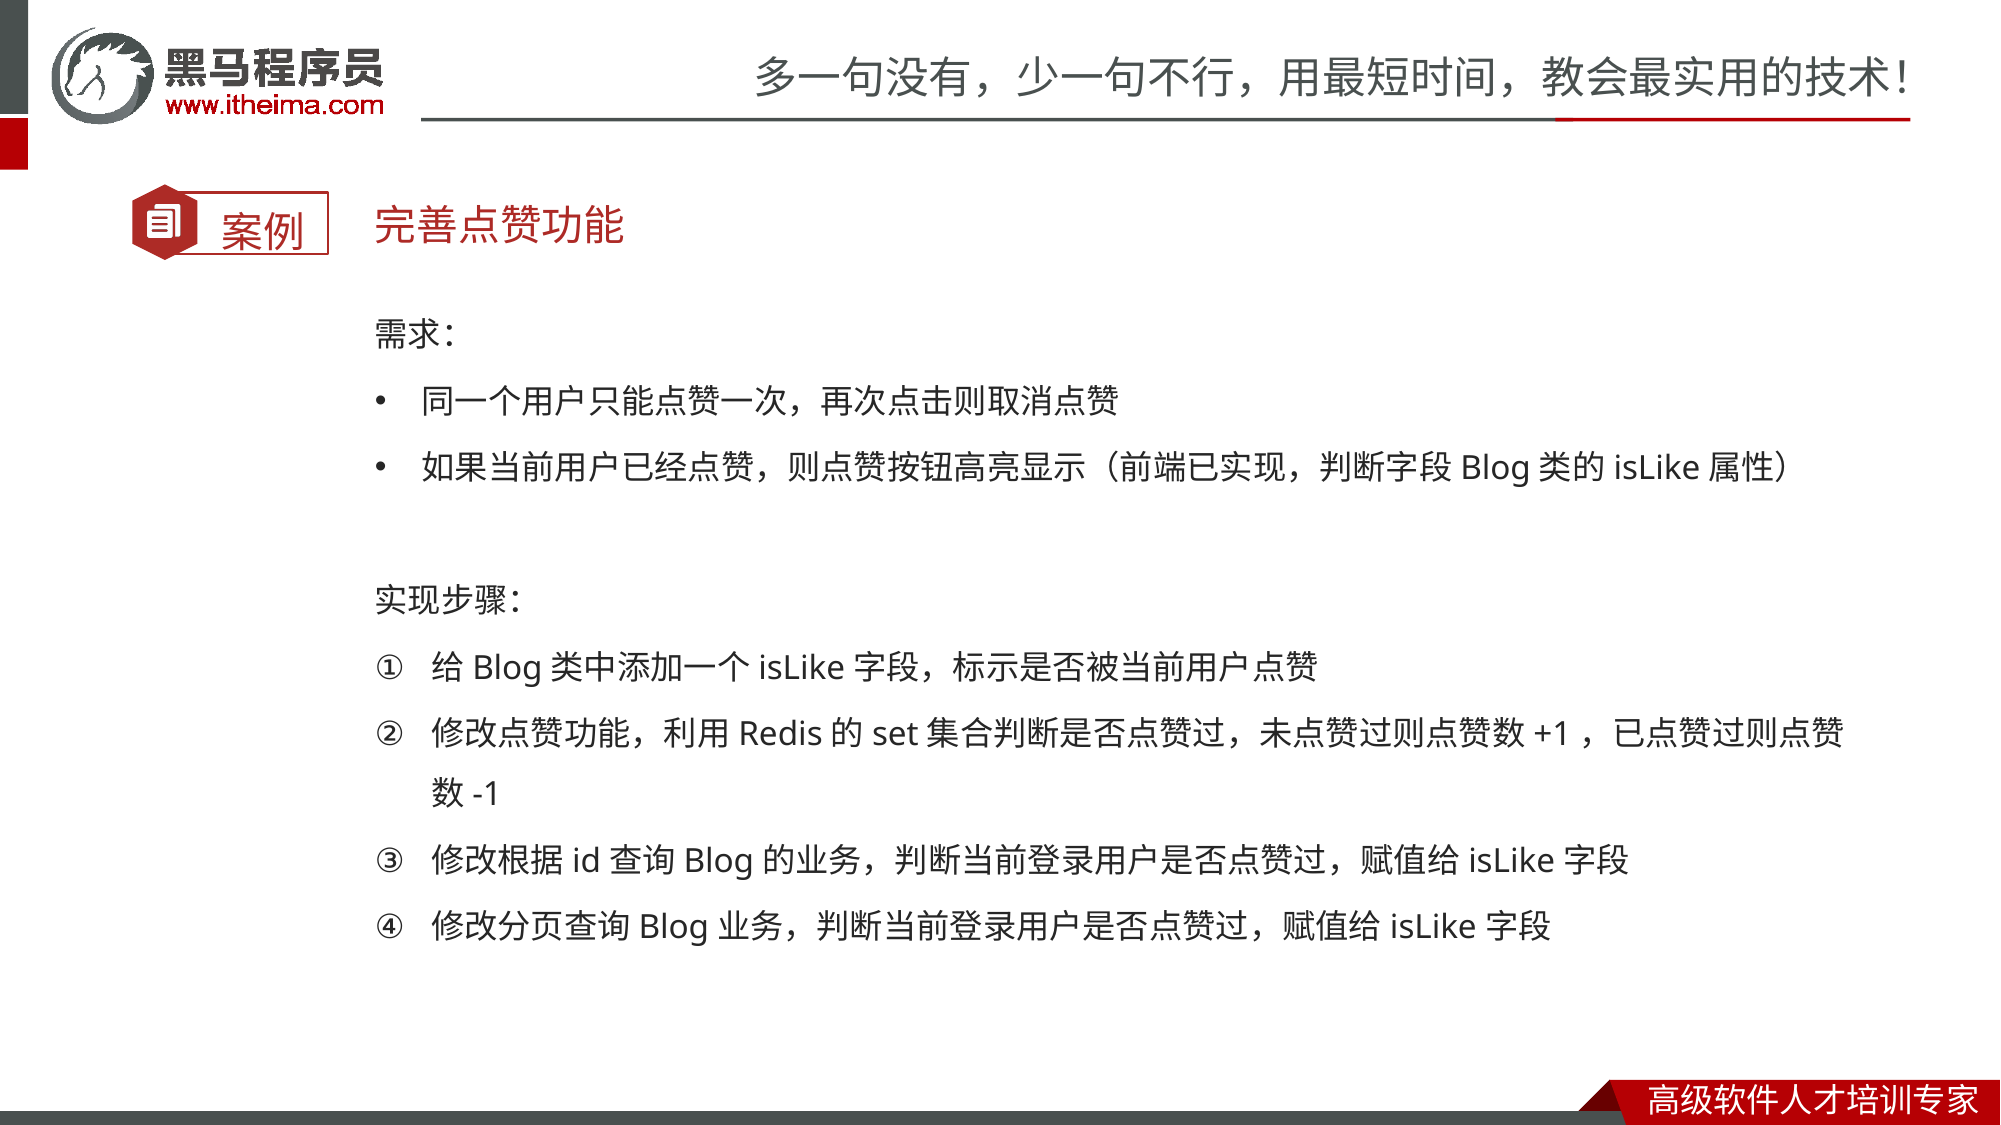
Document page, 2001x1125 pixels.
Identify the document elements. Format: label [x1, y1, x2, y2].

picture [147, 204, 181, 238]
list [360, 181, 1872, 266]
picture [50, 26, 384, 125]
list [360, 285, 1872, 904]
